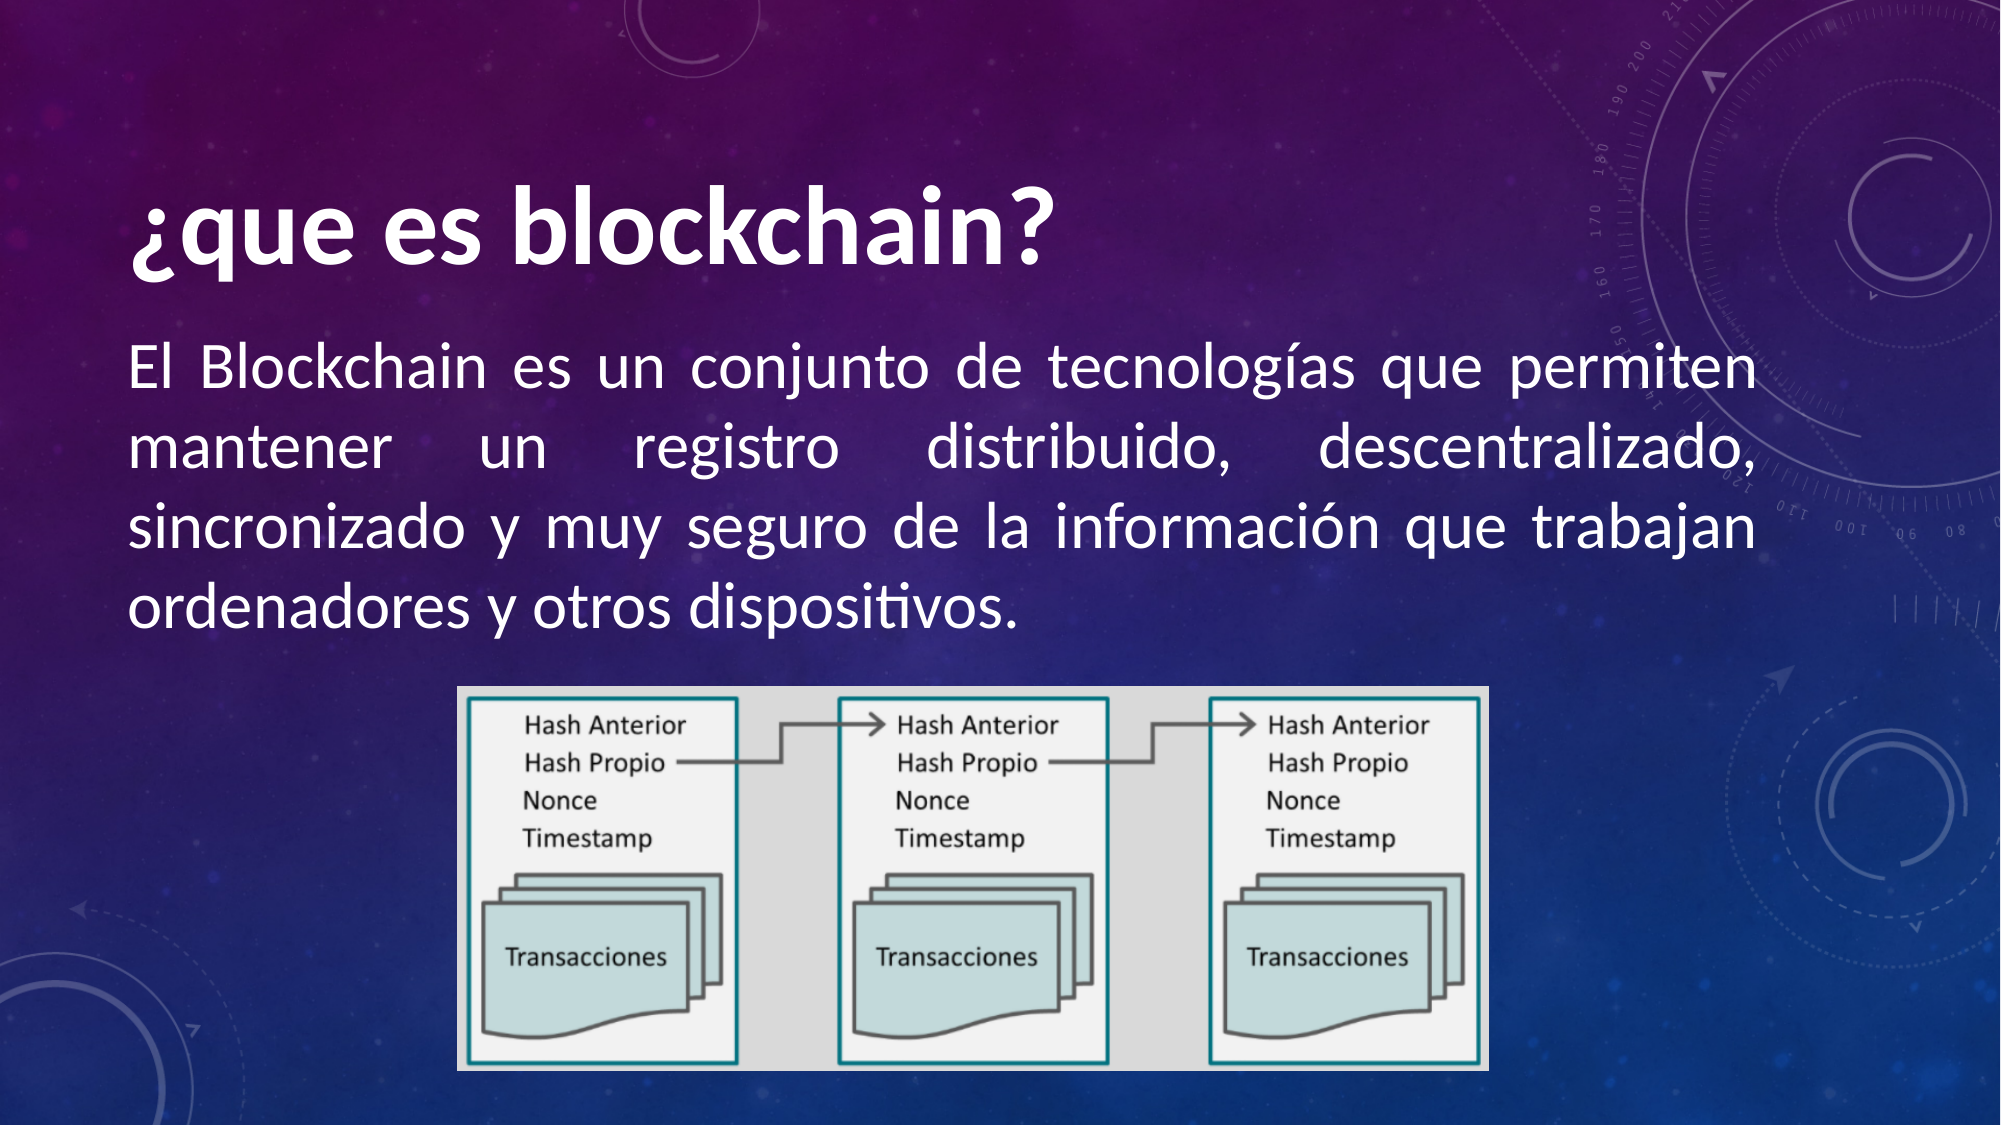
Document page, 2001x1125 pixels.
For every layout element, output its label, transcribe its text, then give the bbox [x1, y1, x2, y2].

title ¿que es blockchain? [112, 99, 1775, 339]
picture [0, 0, 2001, 1125]
list El Blockchain es un conjunto de tecnologías que permiten mantener un registro distribuido, descentralizado, sincronizado y muy seguro de la información que trabajan ordenadores y otros dispositivos. [112, 351, 1775, 614]
